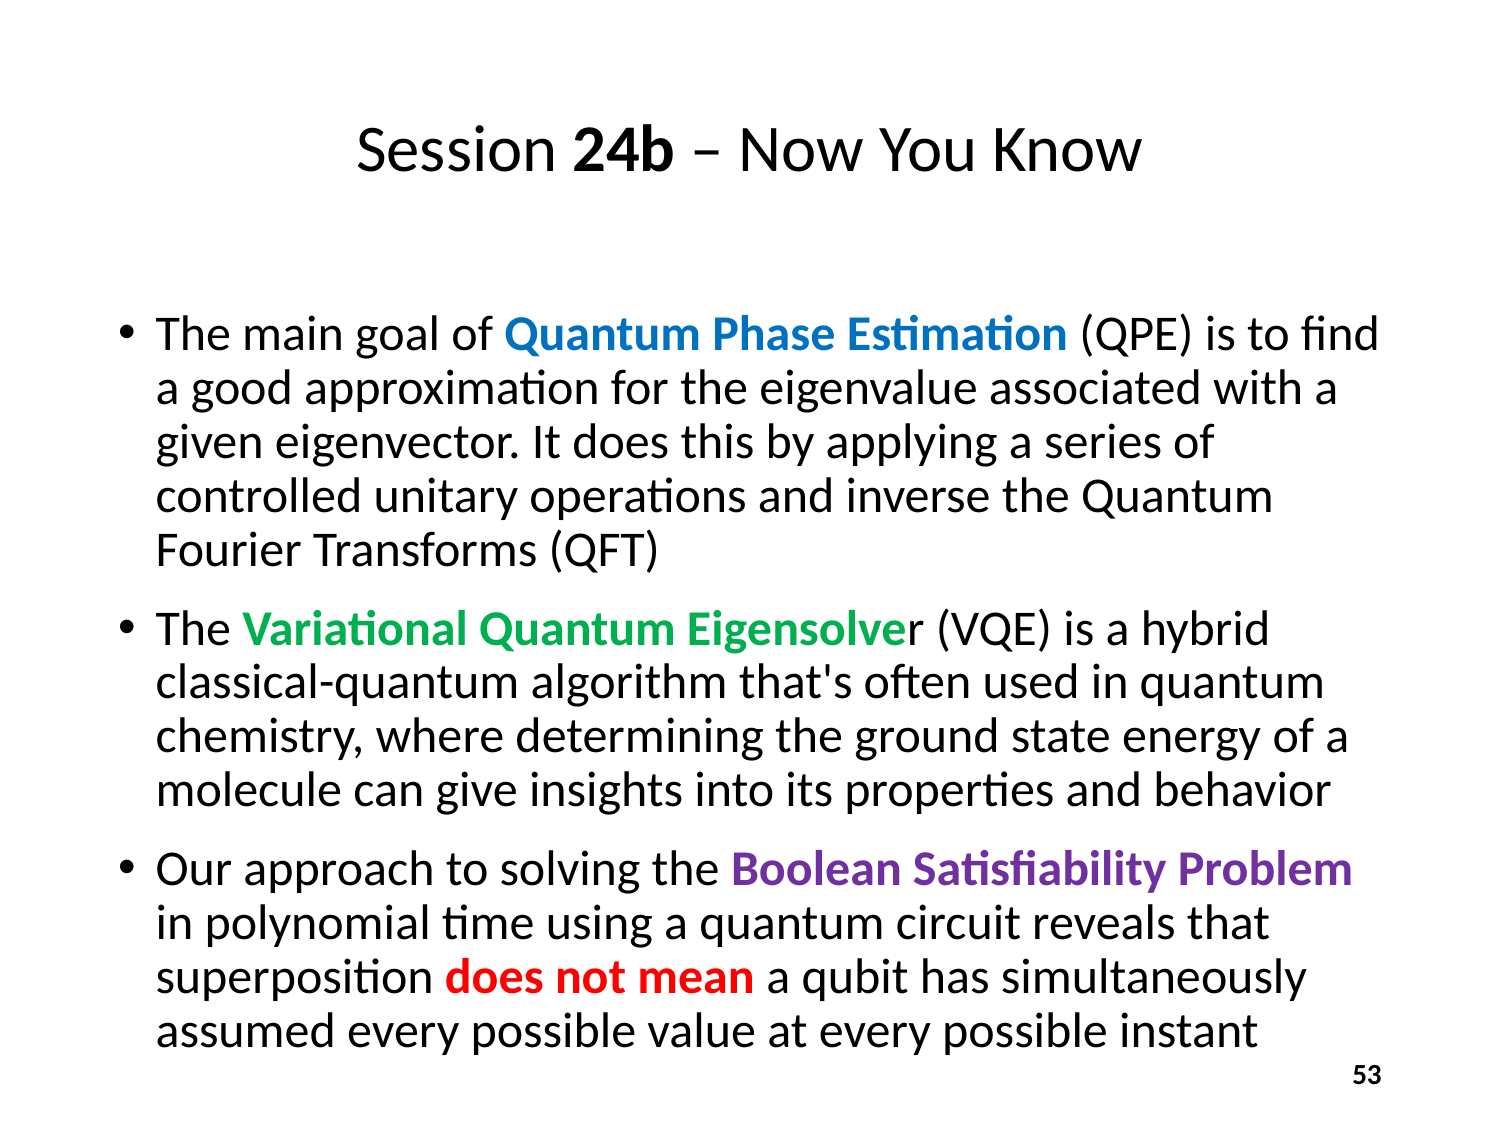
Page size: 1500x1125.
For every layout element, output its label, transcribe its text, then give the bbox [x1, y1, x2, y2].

list The main goal of Quantum Phase Estimation (QPE) is to find a good approximation for the eigenvalue associated with a given eigenvector. It does this by applying a series of controlled unitary operations and inverse the Quantum Fourier Transforms (QFT) The Variational Quantum Eigensolver (VQE) is a hybrid classical-quantum algorithm that's often used in quantum chemistry, where determining the ground state energy of a molecule can give insights into its properties and behavior Our approach to solving the Boolean Satisfiability Problem in polynomial time using a quantum circuit reveals that superposition does not mean a qubit has simultaneously assumed every possible value at every possible instant [103, 299, 1397, 1054]
title Session 24b – Now You Know [103, 59, 1397, 241]
slide_number 53 [1059, 1042, 1397, 1103]
